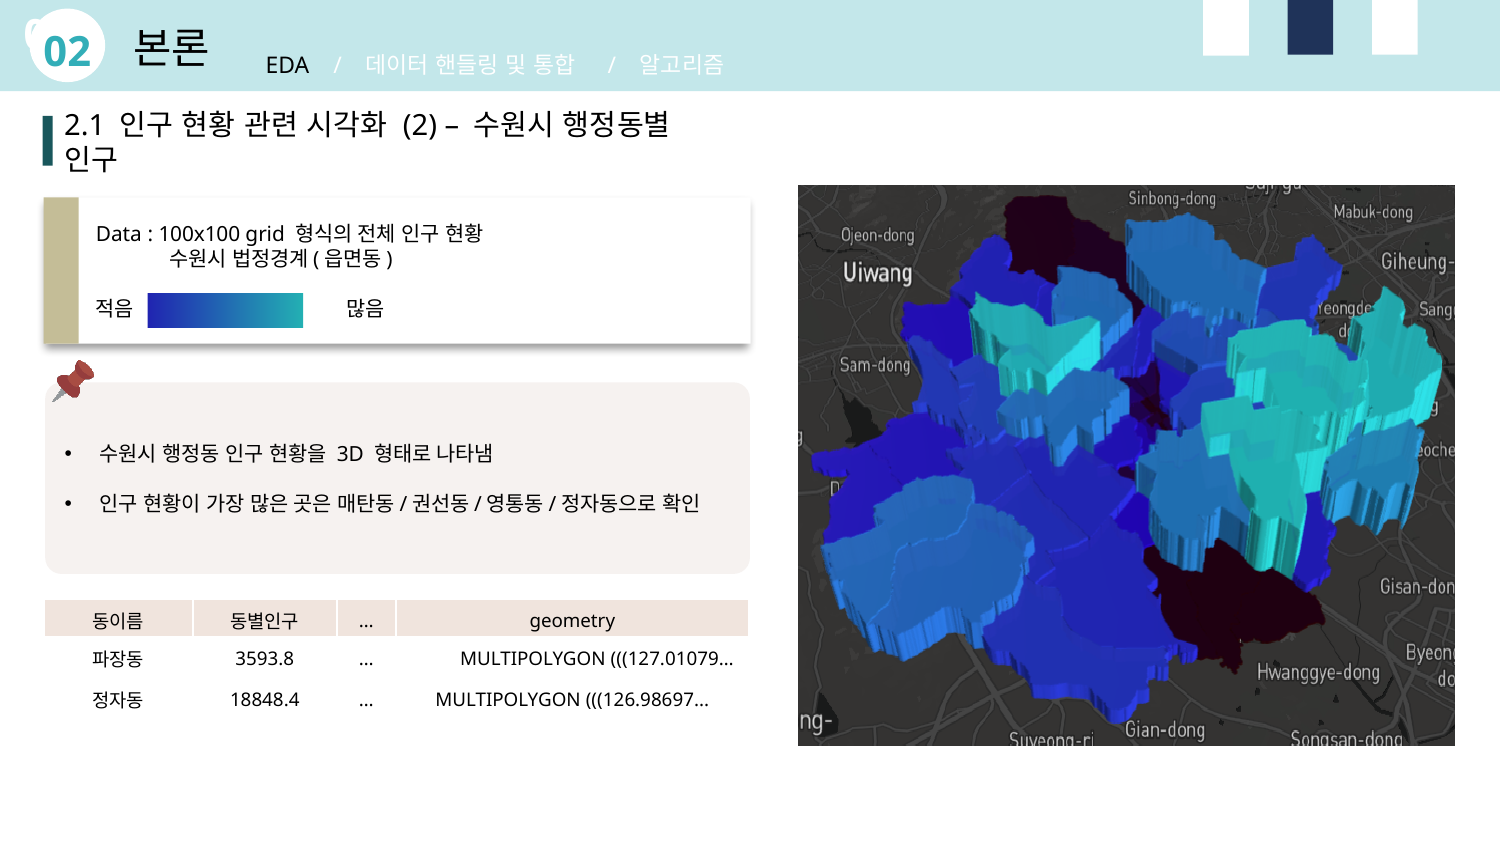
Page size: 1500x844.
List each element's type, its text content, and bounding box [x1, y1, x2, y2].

text_box 수원시 행정동 인구 현황을 3D 형태로 나타냄 인구 현황이 가장 많은 곳은 매탄동/권선동/영통동/정자동으로 확인 [43, 380, 753, 577]
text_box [43, 197, 751, 344]
text_box [1201, 0, 1251, 58]
table_cell … [338, 638, 395, 677]
table_cell MULTIPOLYGON (((127.01079… [397, 638, 748, 677]
table_cell 파장동 [45, 638, 192, 677]
text_box [1370, 0, 1420, 57]
table_cell … [338, 679, 395, 719]
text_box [8, 0, 110, 83]
table_header geometry [397, 600, 748, 636]
text_box 2.1 인구 현황 관련 시각화 (2) – 수원시 행정동별 인구 [55, 120, 701, 162]
text_box [1286, 0, 1335, 57]
table_header … [338, 600, 395, 636]
table_cell 정자동 [45, 679, 192, 719]
table_header 동이름 [45, 600, 192, 636]
table_cell 18848.4 [194, 679, 336, 719]
text_box 본론 [118, 0, 237, 95]
text_box [0, 0, 118, 93]
table_cell 3593.8 [194, 638, 336, 677]
text_box [237, 0, 1500, 93]
table_header 동별인구 [194, 600, 336, 636]
table_cell MULTIPOLYGON (((126.98697... [397, 679, 748, 719]
text_box EDA / 데이터 핸들링 및 통합 / 알고리즘 [250, 44, 866, 85]
text_box [40, 114, 55, 168]
picture [51, 359, 95, 403]
picture [797, 185, 1455, 746]
